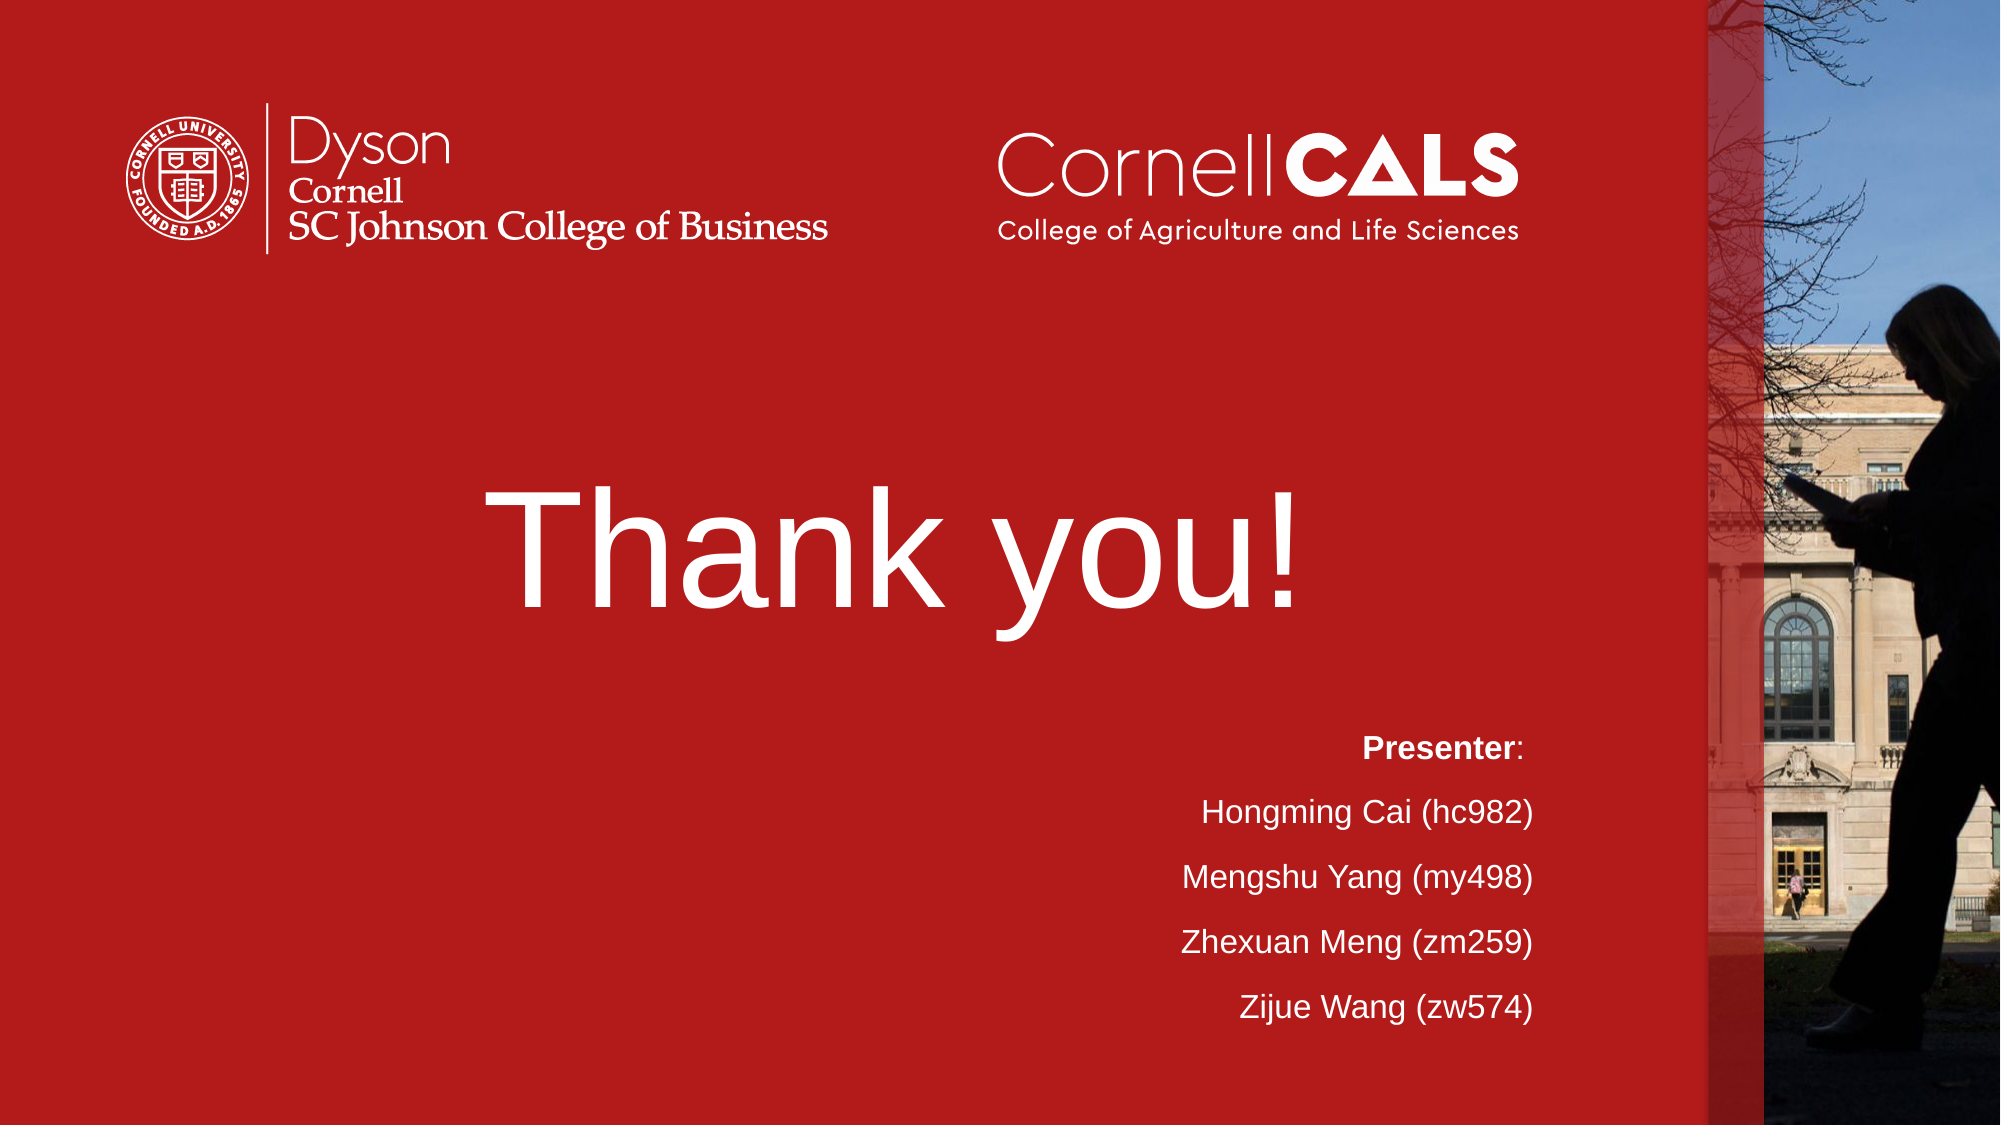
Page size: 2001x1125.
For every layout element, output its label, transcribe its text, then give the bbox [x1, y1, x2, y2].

title Thank you! [468, 440, 1322, 654]
subtitle Presenter: Hongming Cai (hc982) Mengshu Yang (my498) Zhexuan Meng (zm259) Zijue Wang (zw574) [1078, 718, 1535, 1085]
picture [1764, 0, 2000, 1125]
picture [97, 67, 1596, 301]
